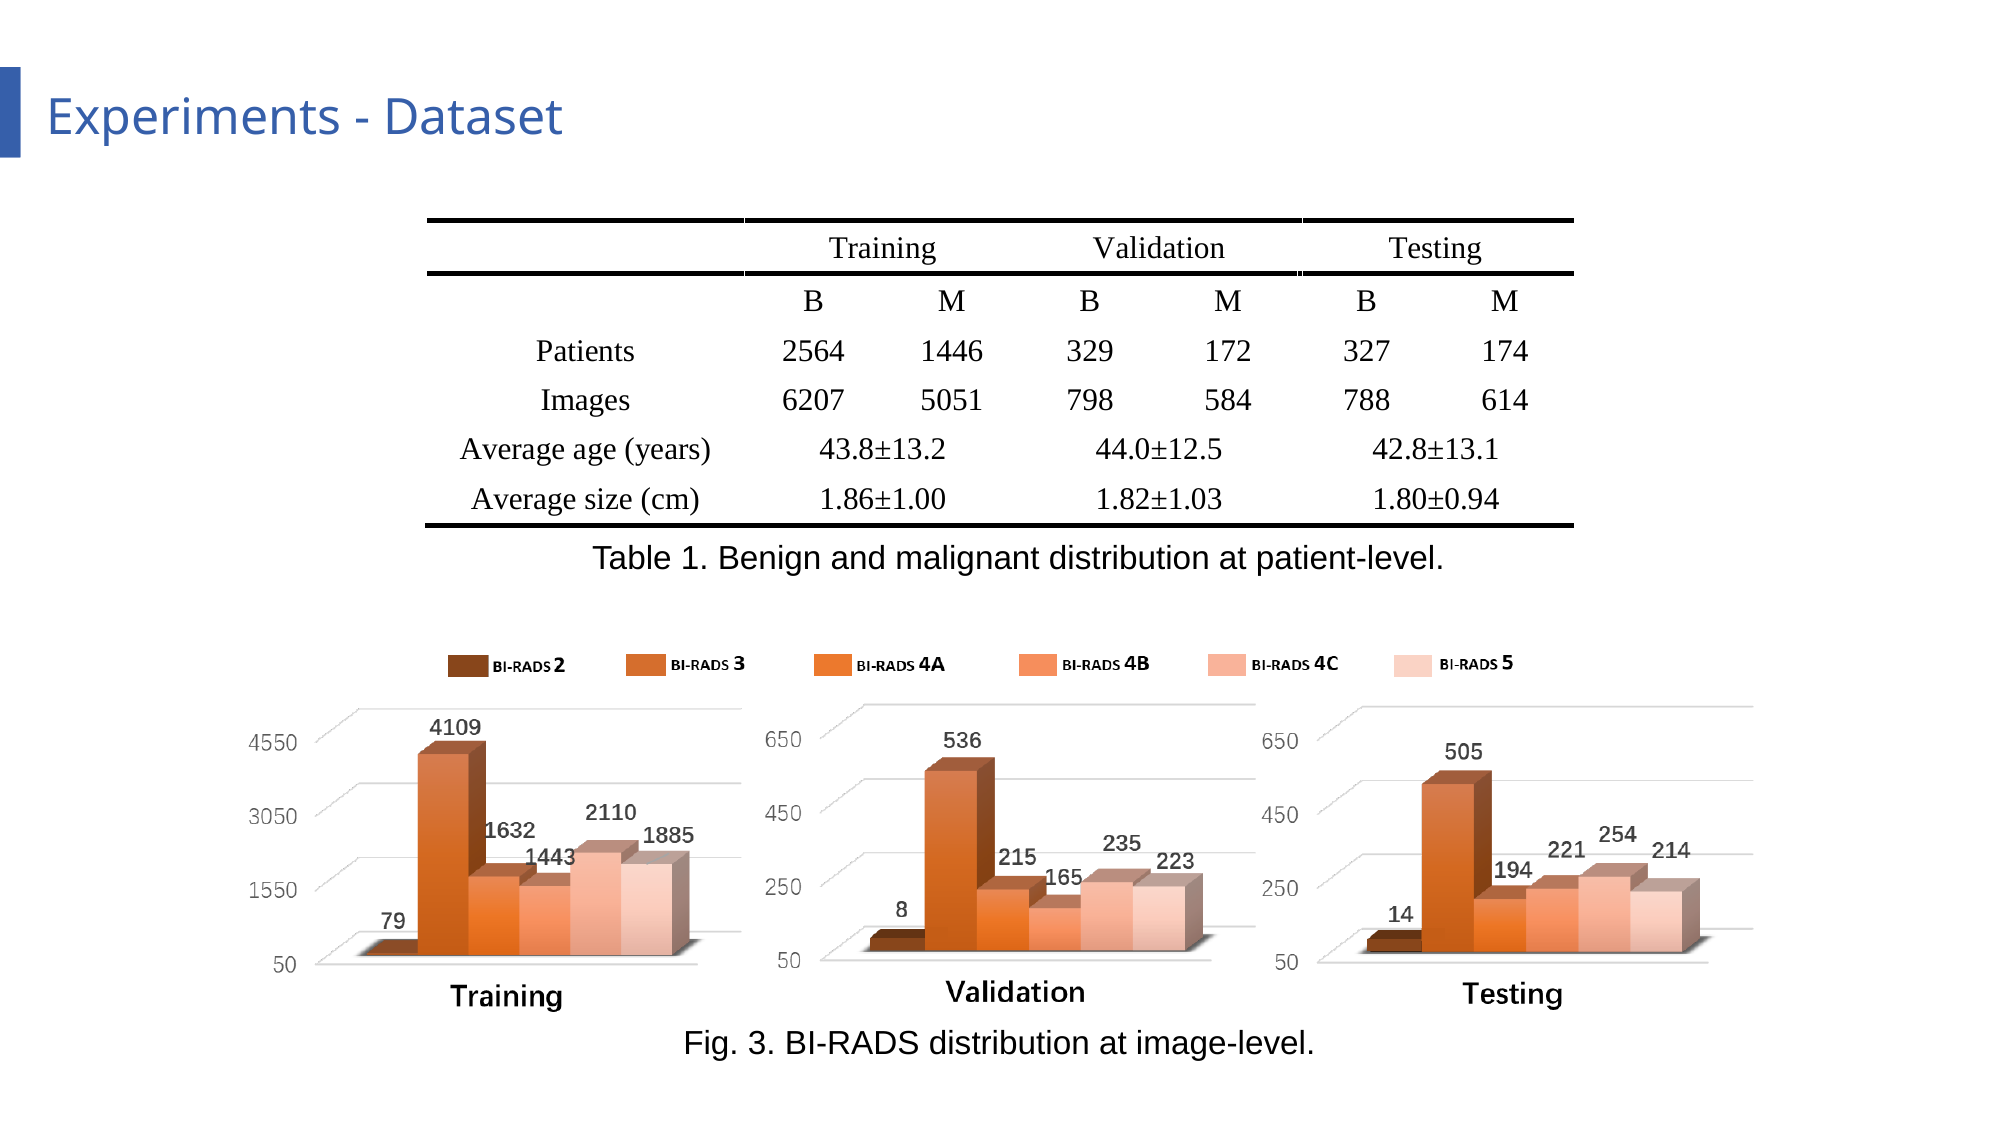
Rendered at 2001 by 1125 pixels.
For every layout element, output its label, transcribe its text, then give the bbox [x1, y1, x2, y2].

picture [398, 217, 1601, 576]
text_box Experiments - Dataset [31, 76, 580, 152]
picture [233, 640, 1767, 1019]
text_box Table 1. Benign and malignant distribution at patient-level. [381, 529, 1657, 584]
text_box Fig. 3. BI-RADS distribution at image-level. [361, 1019, 1638, 1069]
